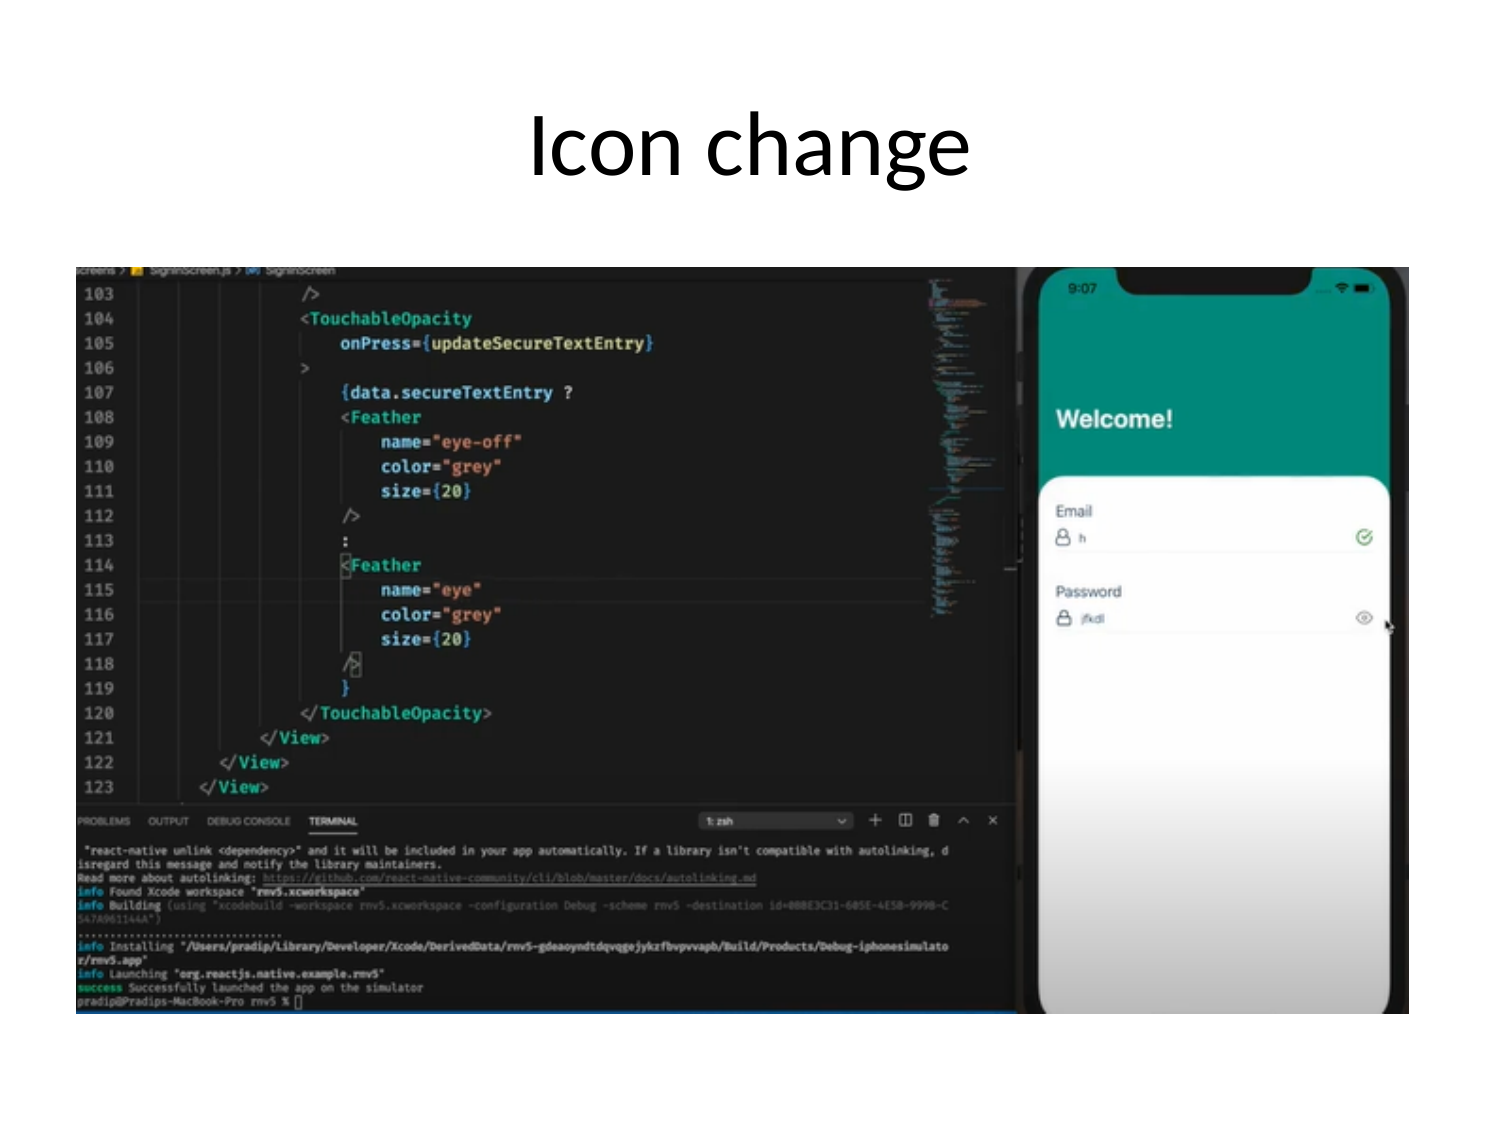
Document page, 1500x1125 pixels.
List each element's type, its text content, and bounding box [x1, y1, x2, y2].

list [76, 266, 1409, 1015]
title Icon change [75, 45, 1425, 233]
